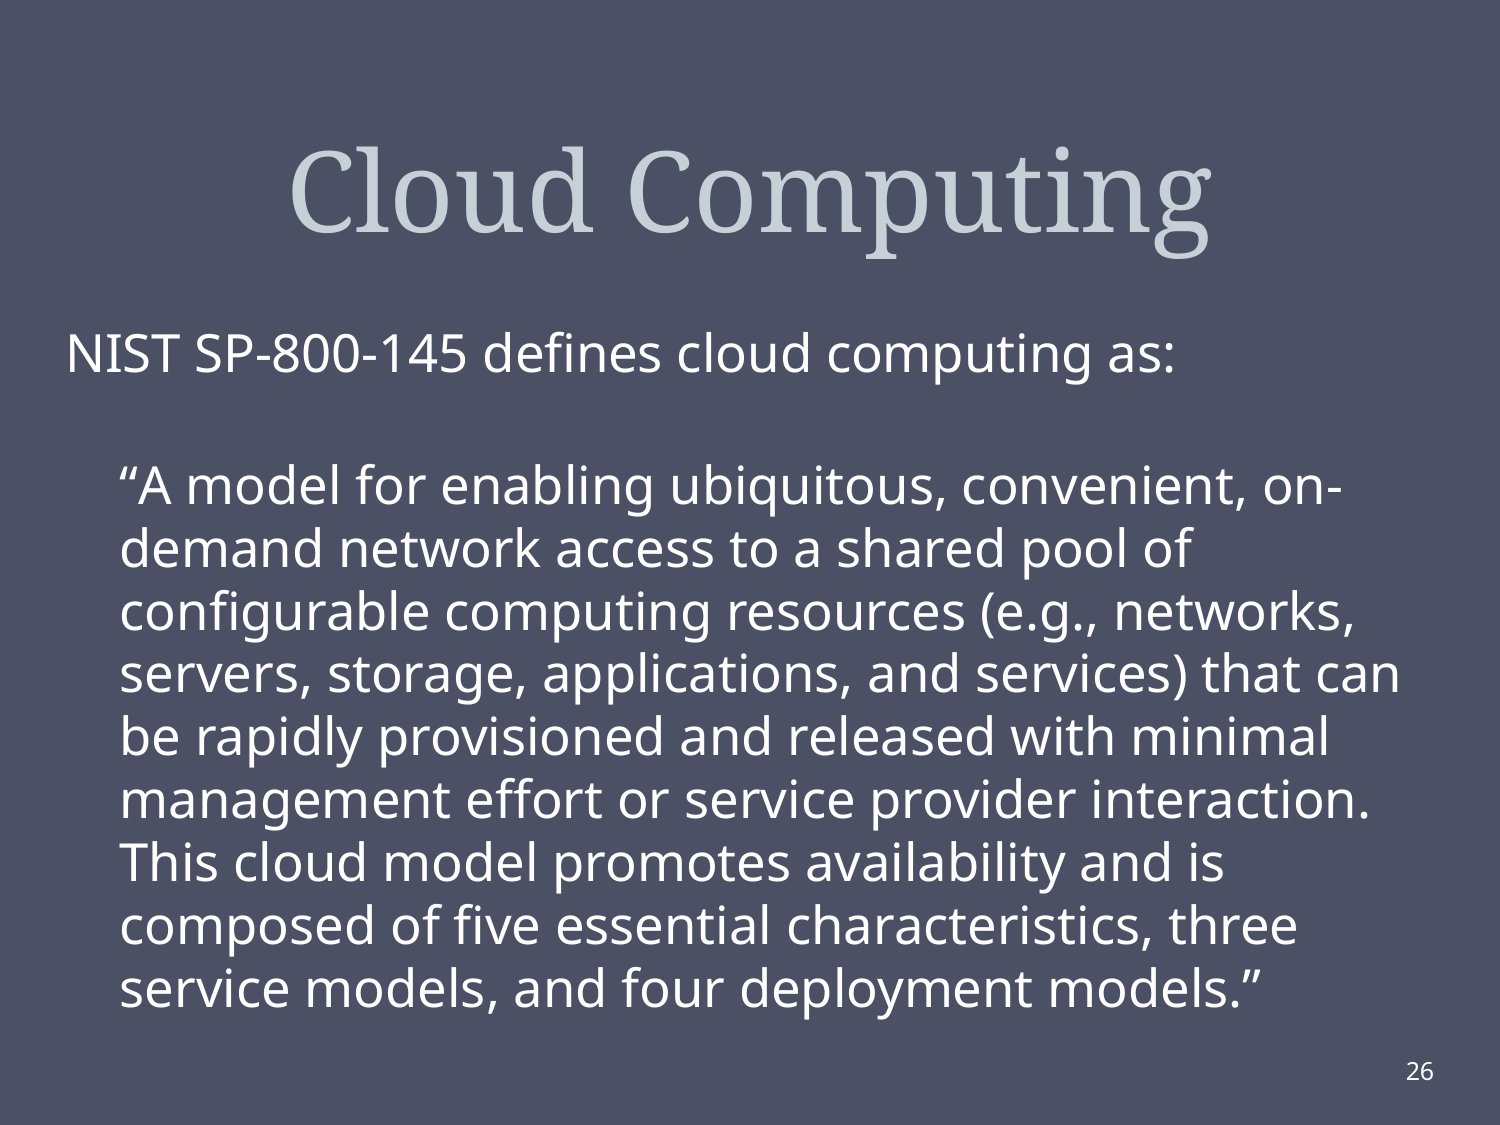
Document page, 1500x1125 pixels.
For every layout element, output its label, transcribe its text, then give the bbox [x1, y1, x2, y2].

list NIST SP-800-145 defines cloud computing as: “A model for enabling ubiquitous, convenient, on-demand network access to a shared pool of configurable computing resources (e.g., networks, servers, storage, applications, and services) that can be rapidly provisioned and released with minimal management effort or service provider interaction. This cloud model promotes availability and is composed of five essential characteristics, three service models, and four deployment models.” [50, 312, 1425, 1050]
slide_number 26 [1401, 1042, 1494, 1103]
title Cloud Computing [75, 0, 1425, 263]
